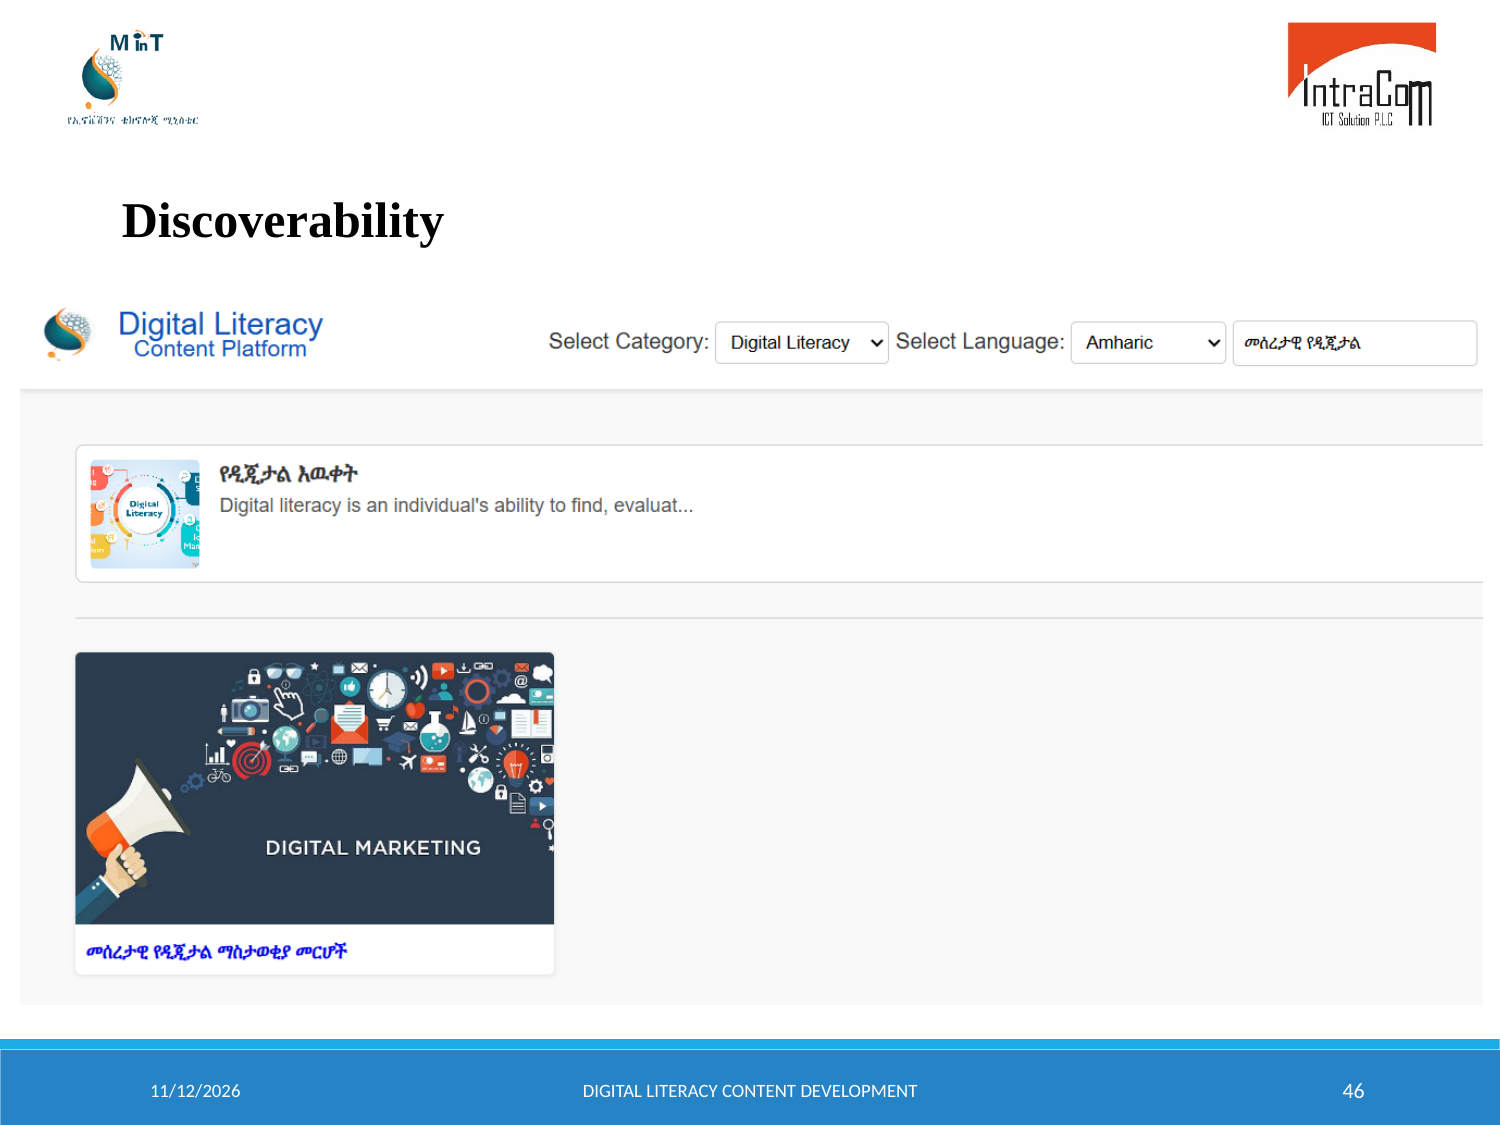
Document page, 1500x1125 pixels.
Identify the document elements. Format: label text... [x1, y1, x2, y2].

picture [20, 290, 1484, 1006]
picture [65, 27, 205, 132]
picture [1285, 18, 1439, 132]
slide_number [135, 1059, 440, 1120]
footer Digital literacy content development [453, 1059, 1047, 1120]
slide_number 46 [1218, 1059, 1380, 1120]
text_box Discoverability [107, 180, 460, 256]
